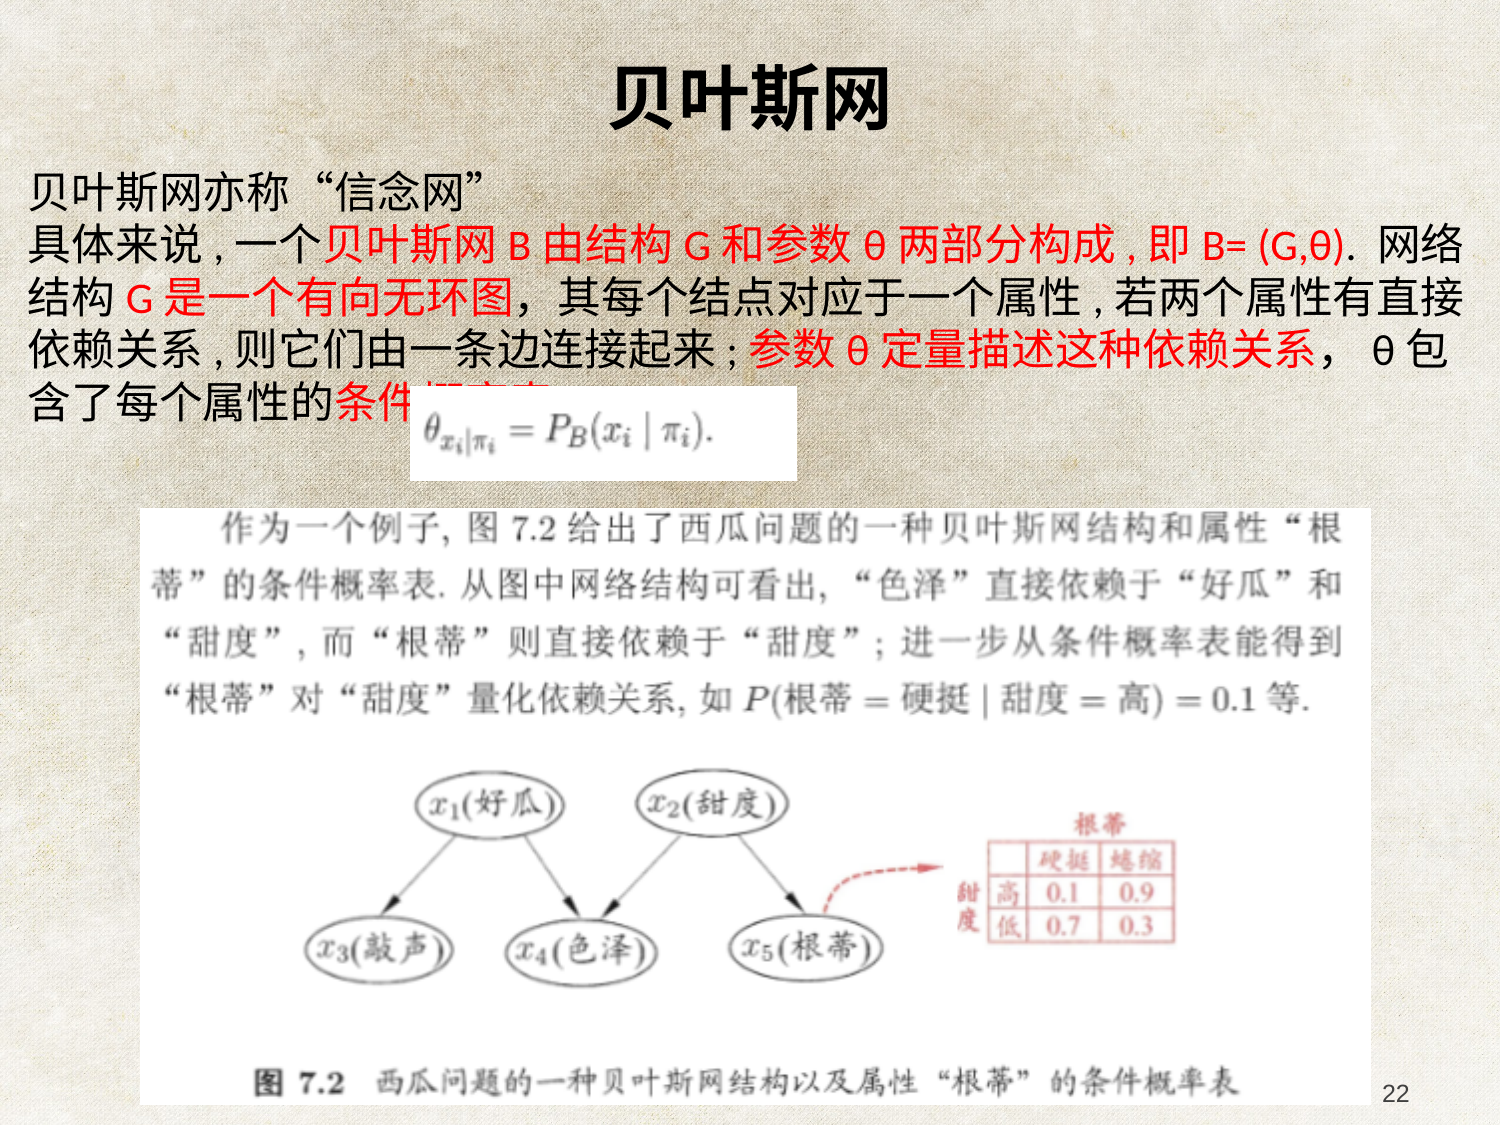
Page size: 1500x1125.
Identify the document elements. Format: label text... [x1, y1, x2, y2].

text_box 贝叶斯网亦称“信念网” 具体来说,一个贝叶斯网B由结构G和参数θ两部分构成,即B= (G,θ). 网络结构G是一个有向无环图，其每个结点对应于一个属性,若两个属性有直接依赖关系,则它们由一条边连接起来;参数θ定量描述这种依赖关系，θ包含了每个属性的条件概率表. [13, 157, 1487, 435]
picture [0, 0, 1500, 1125]
title 贝叶斯网 [75, 45, 1425, 157]
slide_number 22 [1074, 1062, 1425, 1123]
